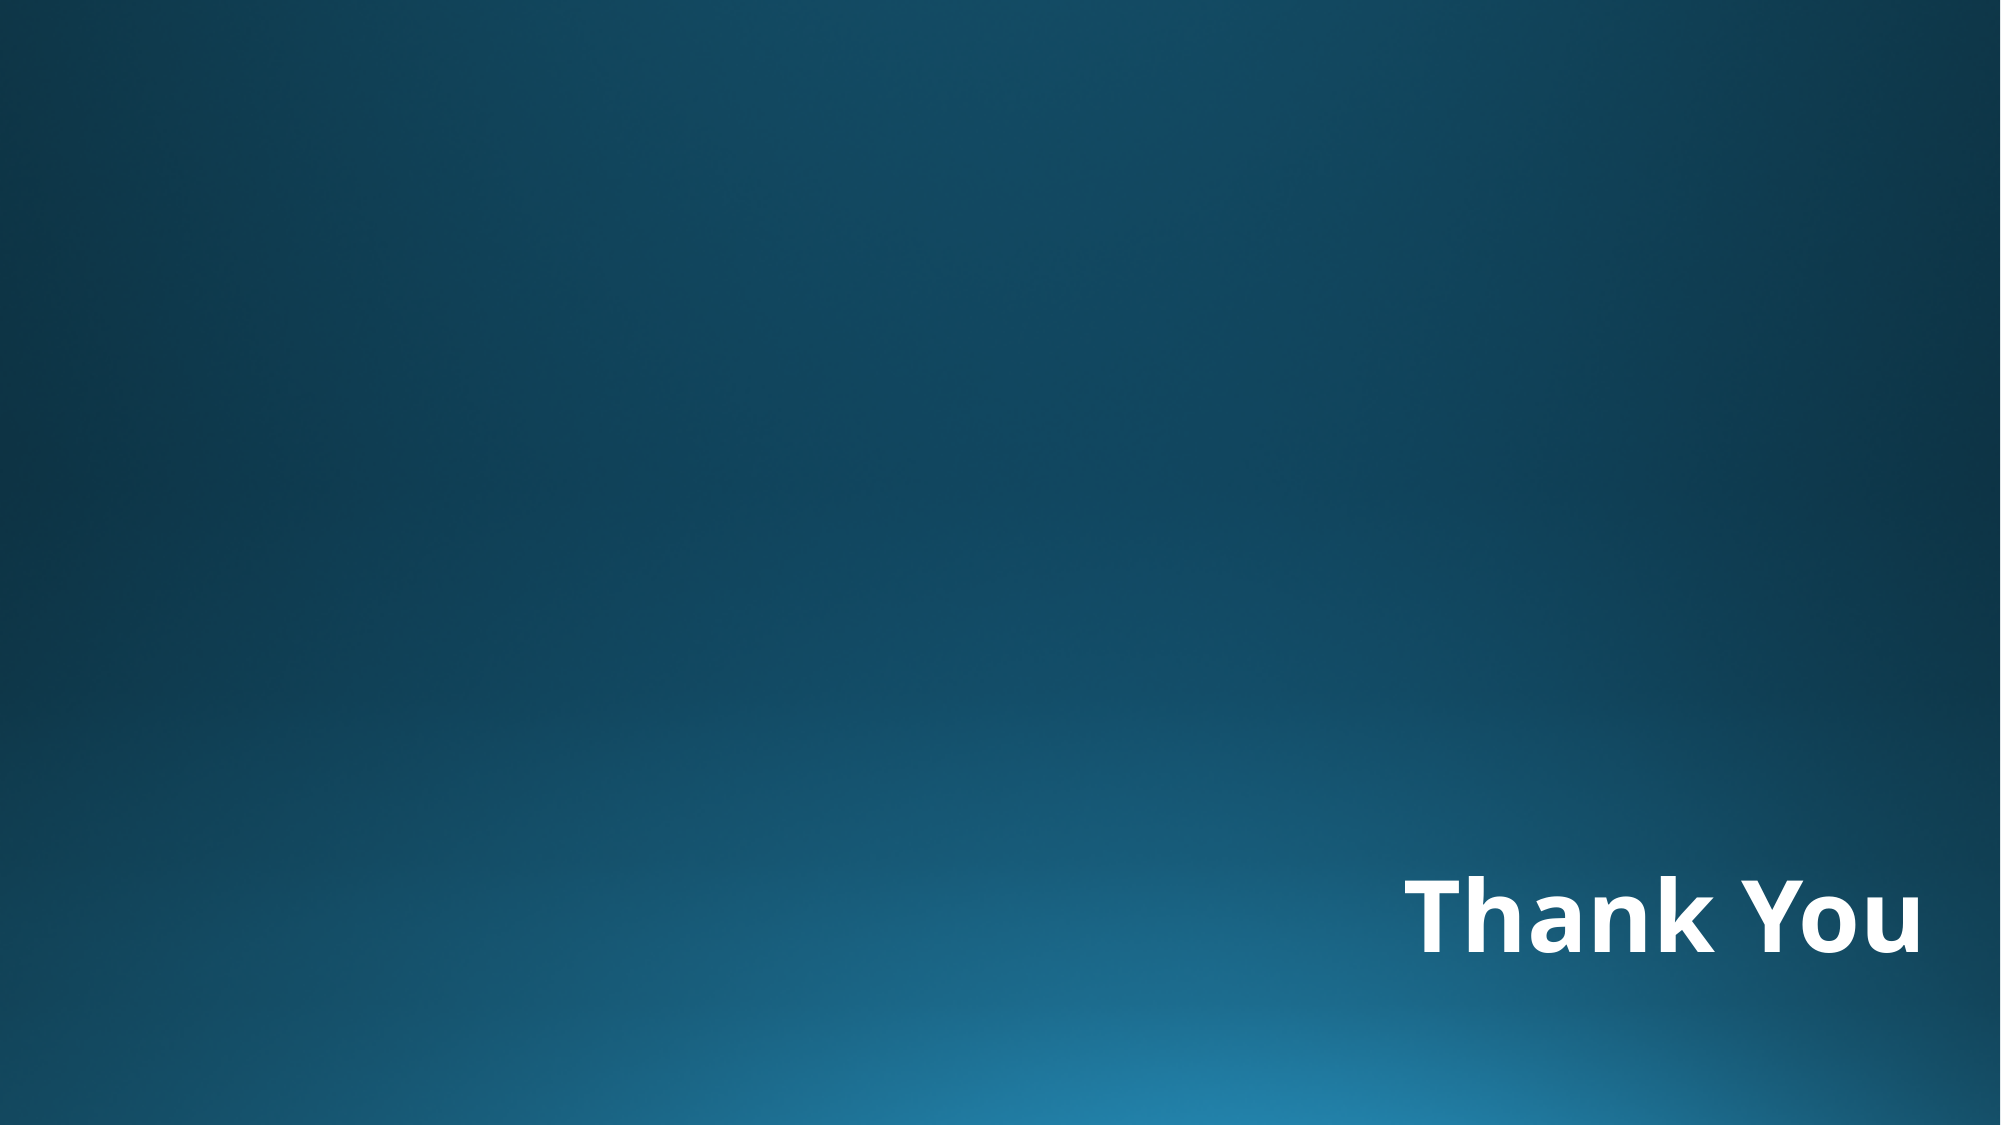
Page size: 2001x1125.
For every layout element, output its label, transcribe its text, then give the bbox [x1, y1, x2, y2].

picture [0, 0, 2001, 1125]
title Thank You [216, 811, 1942, 1030]
